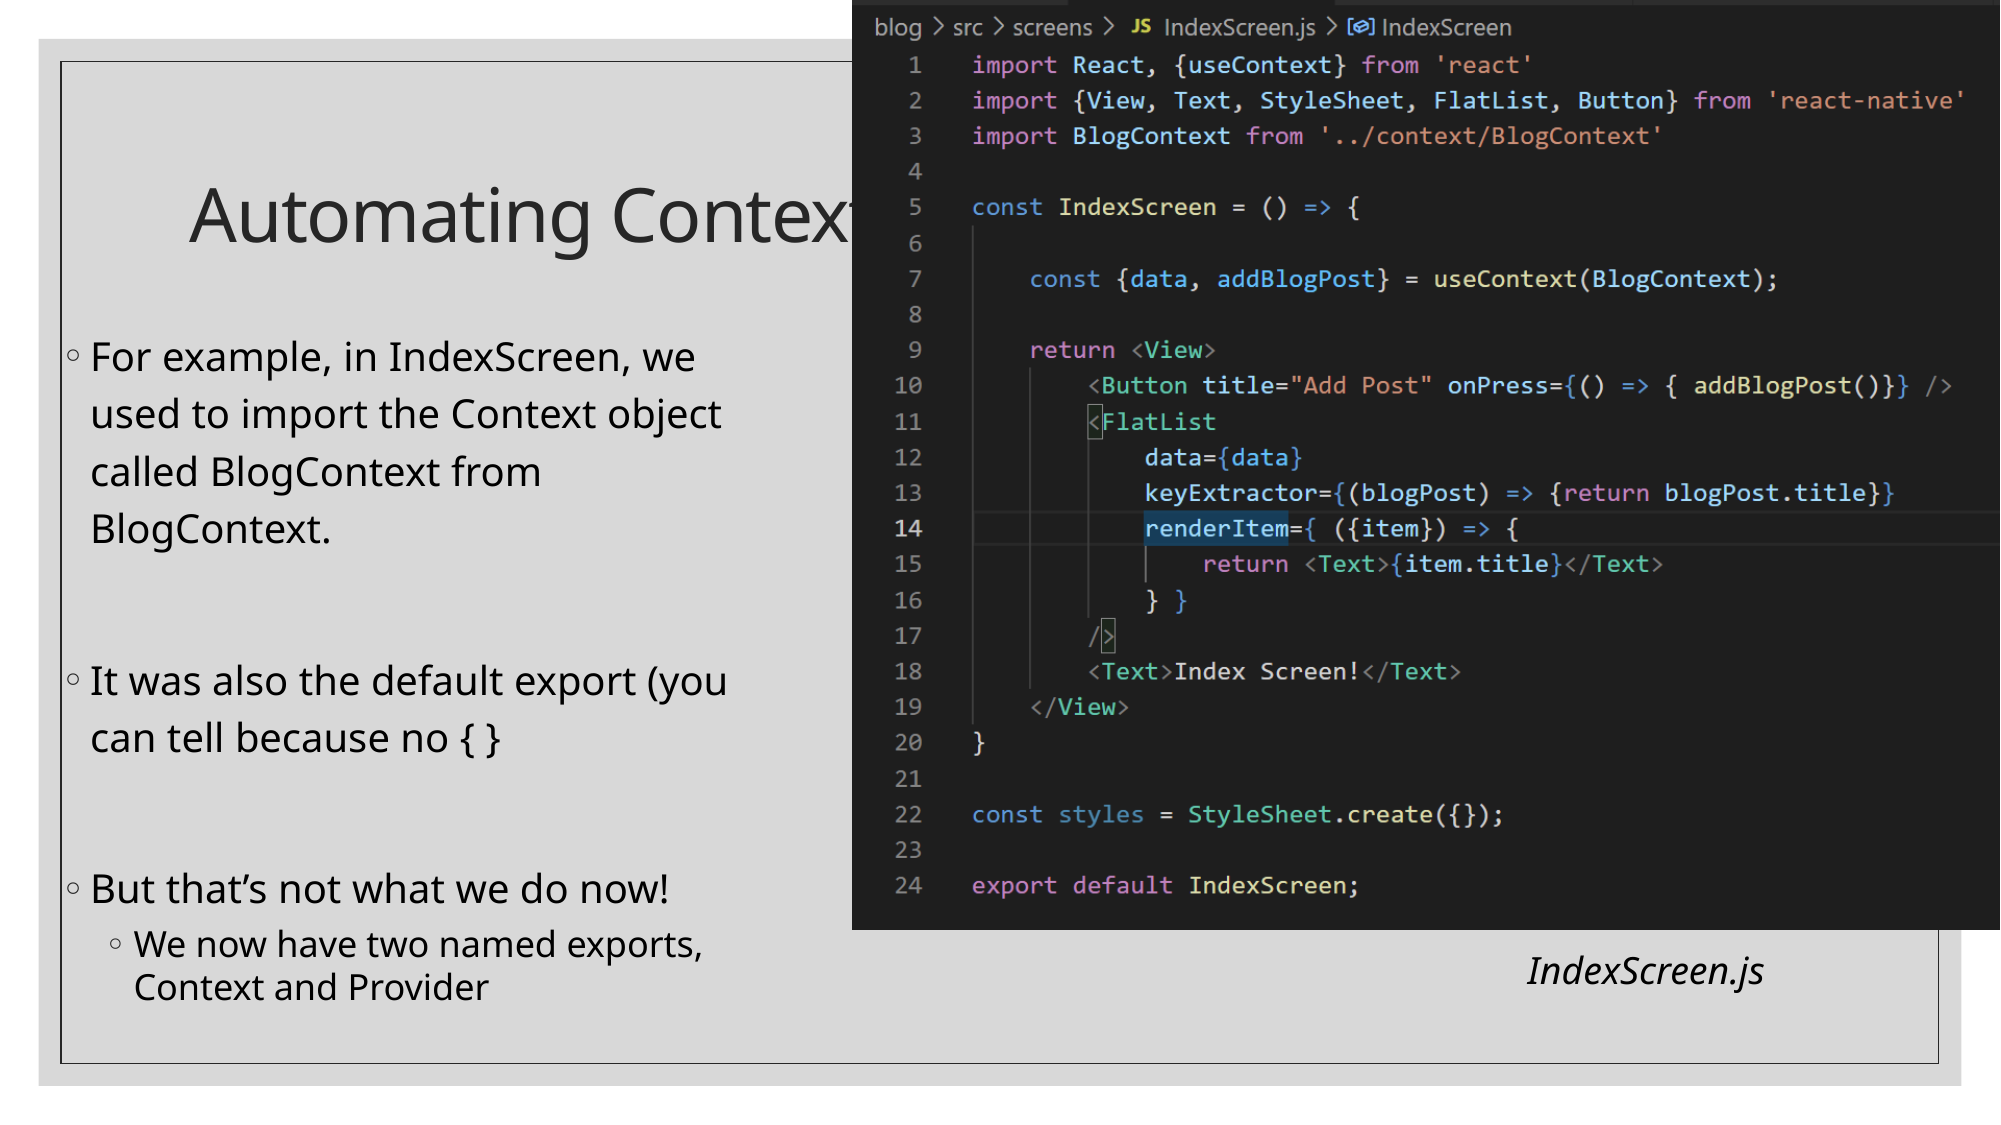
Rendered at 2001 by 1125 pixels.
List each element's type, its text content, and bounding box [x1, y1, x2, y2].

title Automating Context Creation [174, 105, 846, 331]
picture [852, 0, 2000, 930]
text_box IndexScreen.js [1512, 939, 1781, 1000]
list For example, in IndexScreen, we used to import the Context object called BlogContext from BlogContext. It was also the default export (you can tell because no { } But that’s not what we do now! We now have two named exports, Context and Provider [46, 313, 774, 1020]
